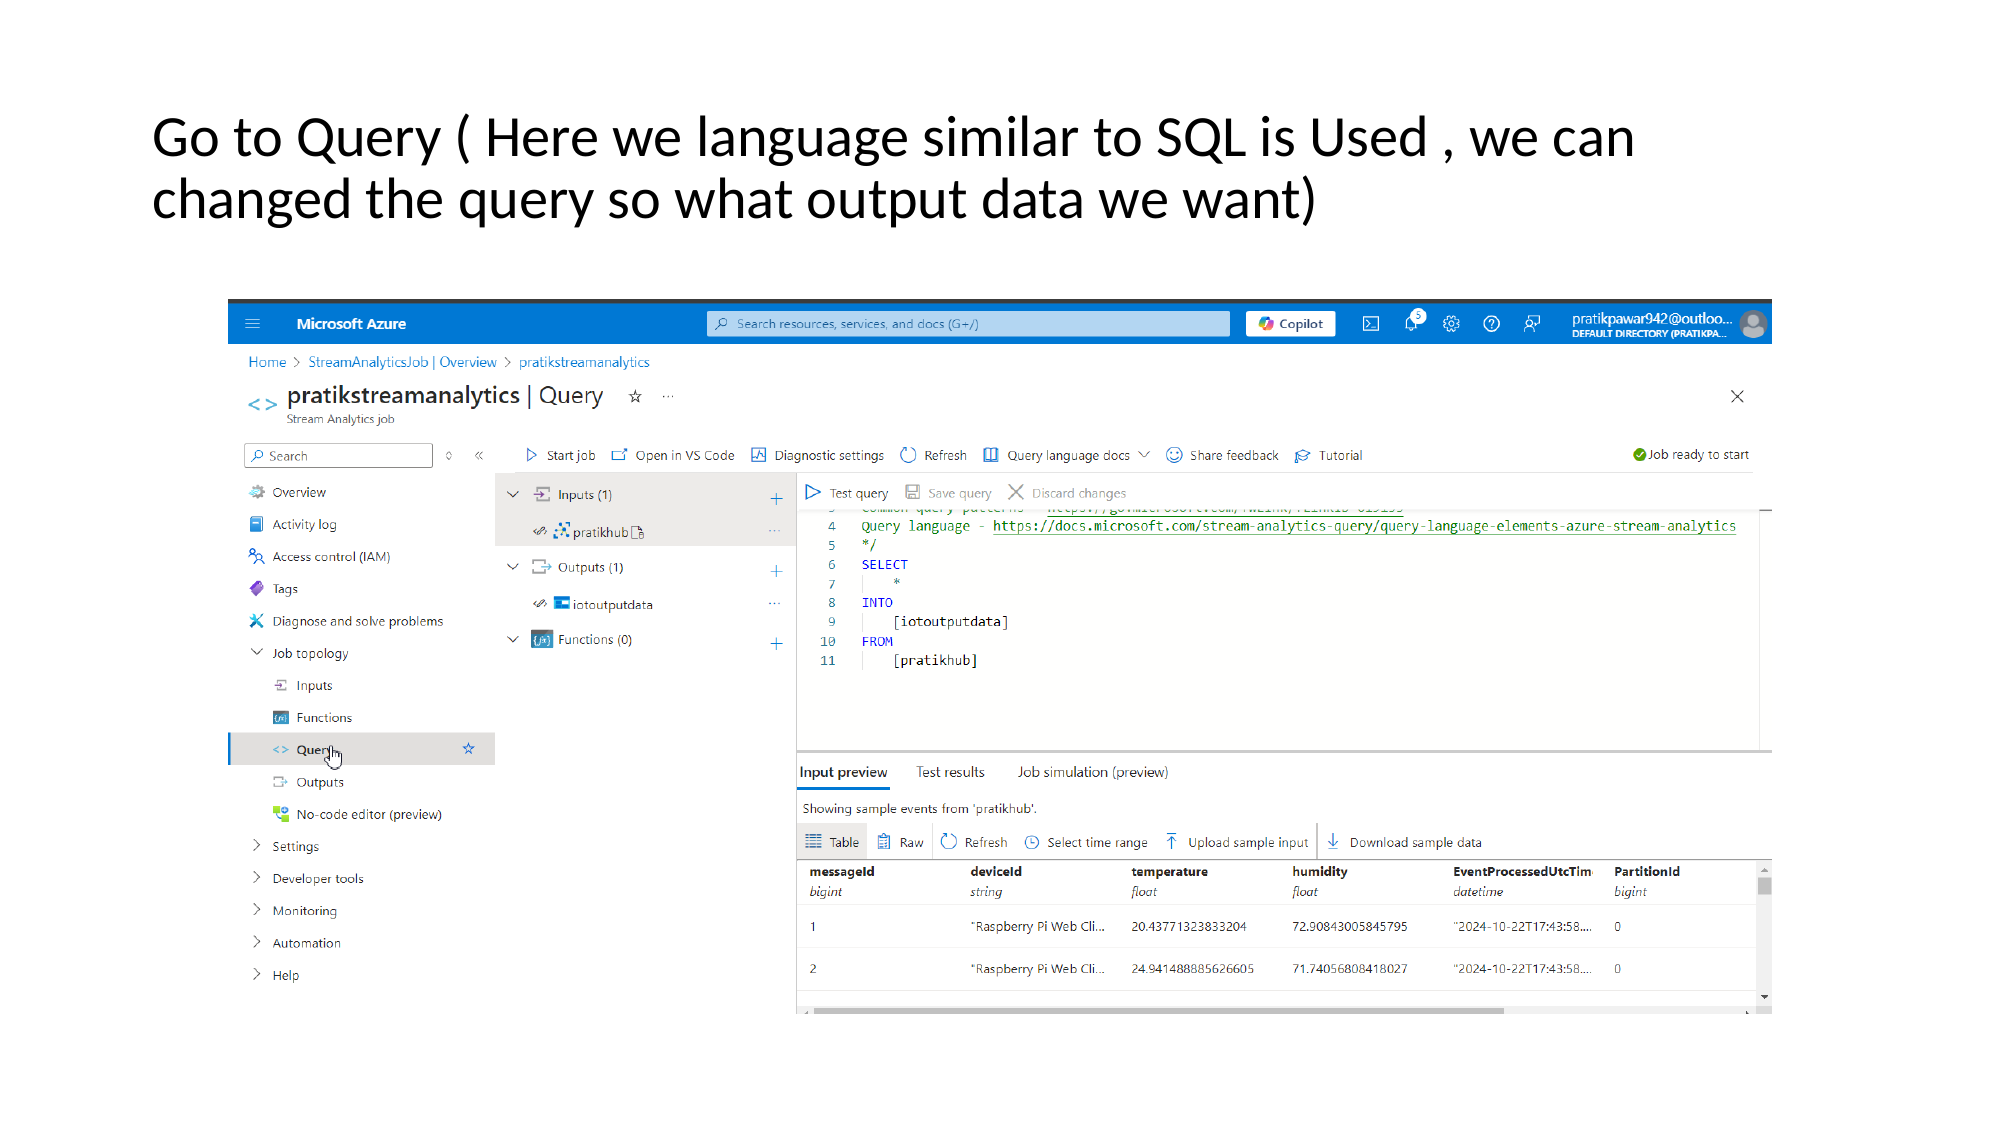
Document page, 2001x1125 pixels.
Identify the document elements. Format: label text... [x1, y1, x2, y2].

title Go to Query ( Here we language similar to SQL is Used , we can changed the query so what output data we want) [137, 59, 1863, 278]
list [228, 299, 1772, 1014]
